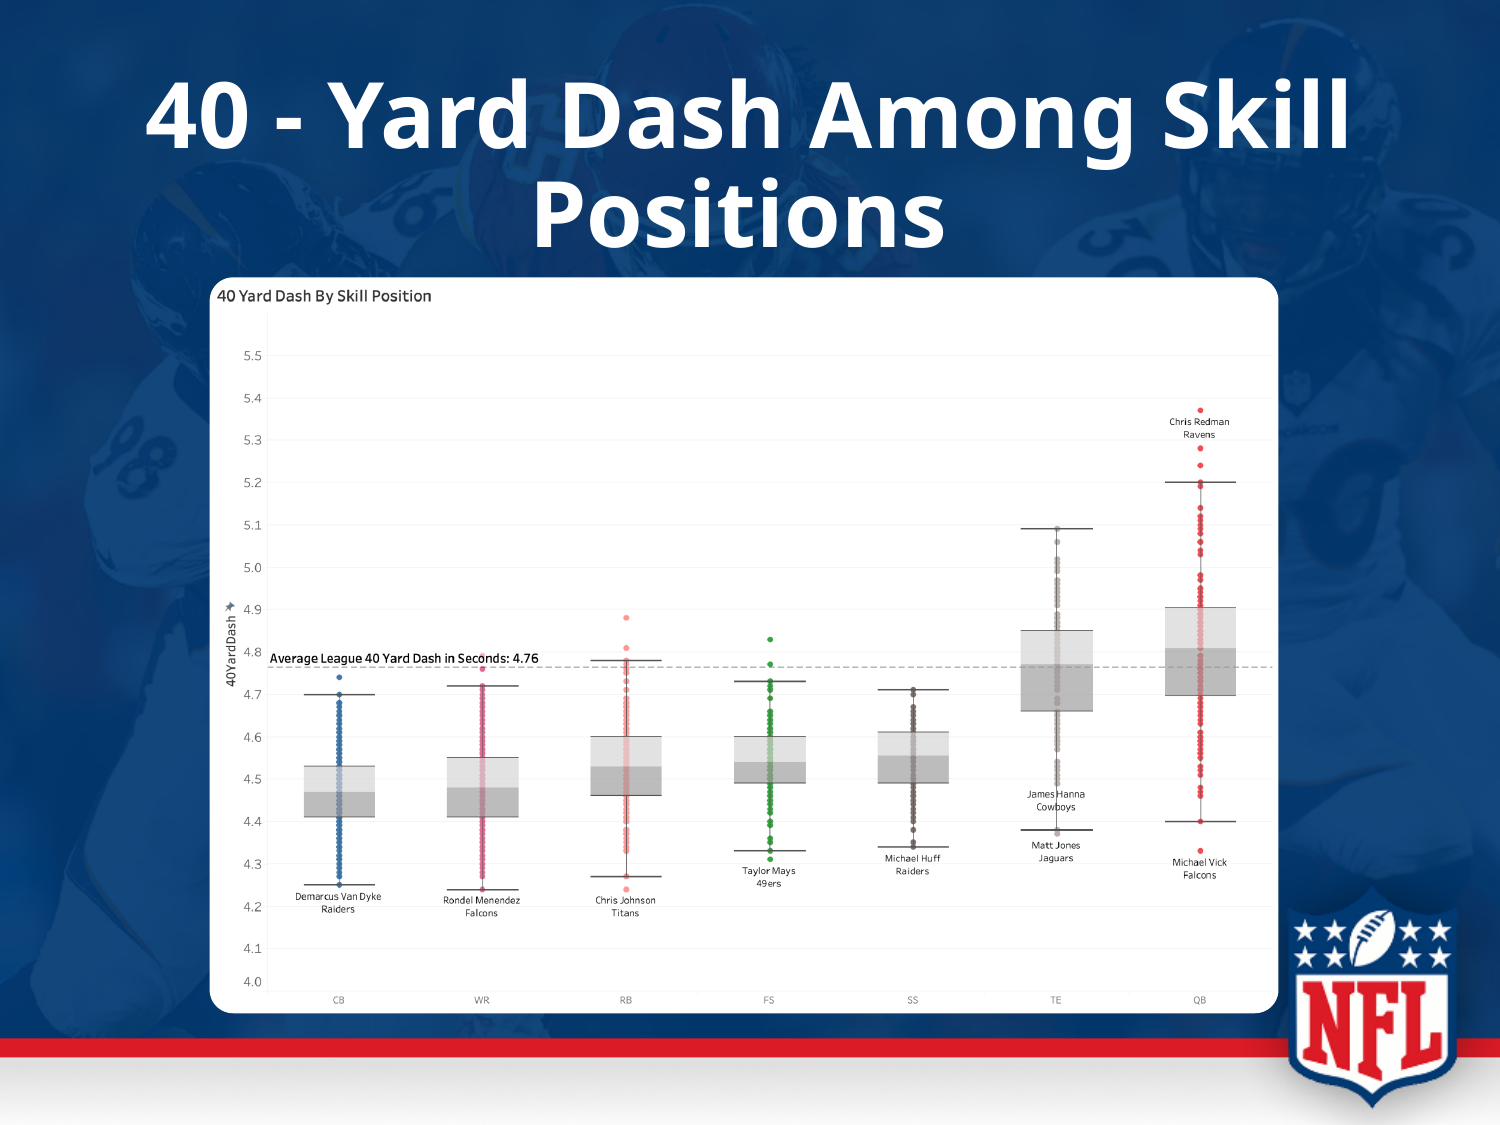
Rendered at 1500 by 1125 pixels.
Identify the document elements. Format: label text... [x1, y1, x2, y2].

title 40 - Yard Dash Among Skill Positions [103, 59, 1397, 278]
picture [0, 0, 1500, 1125]
